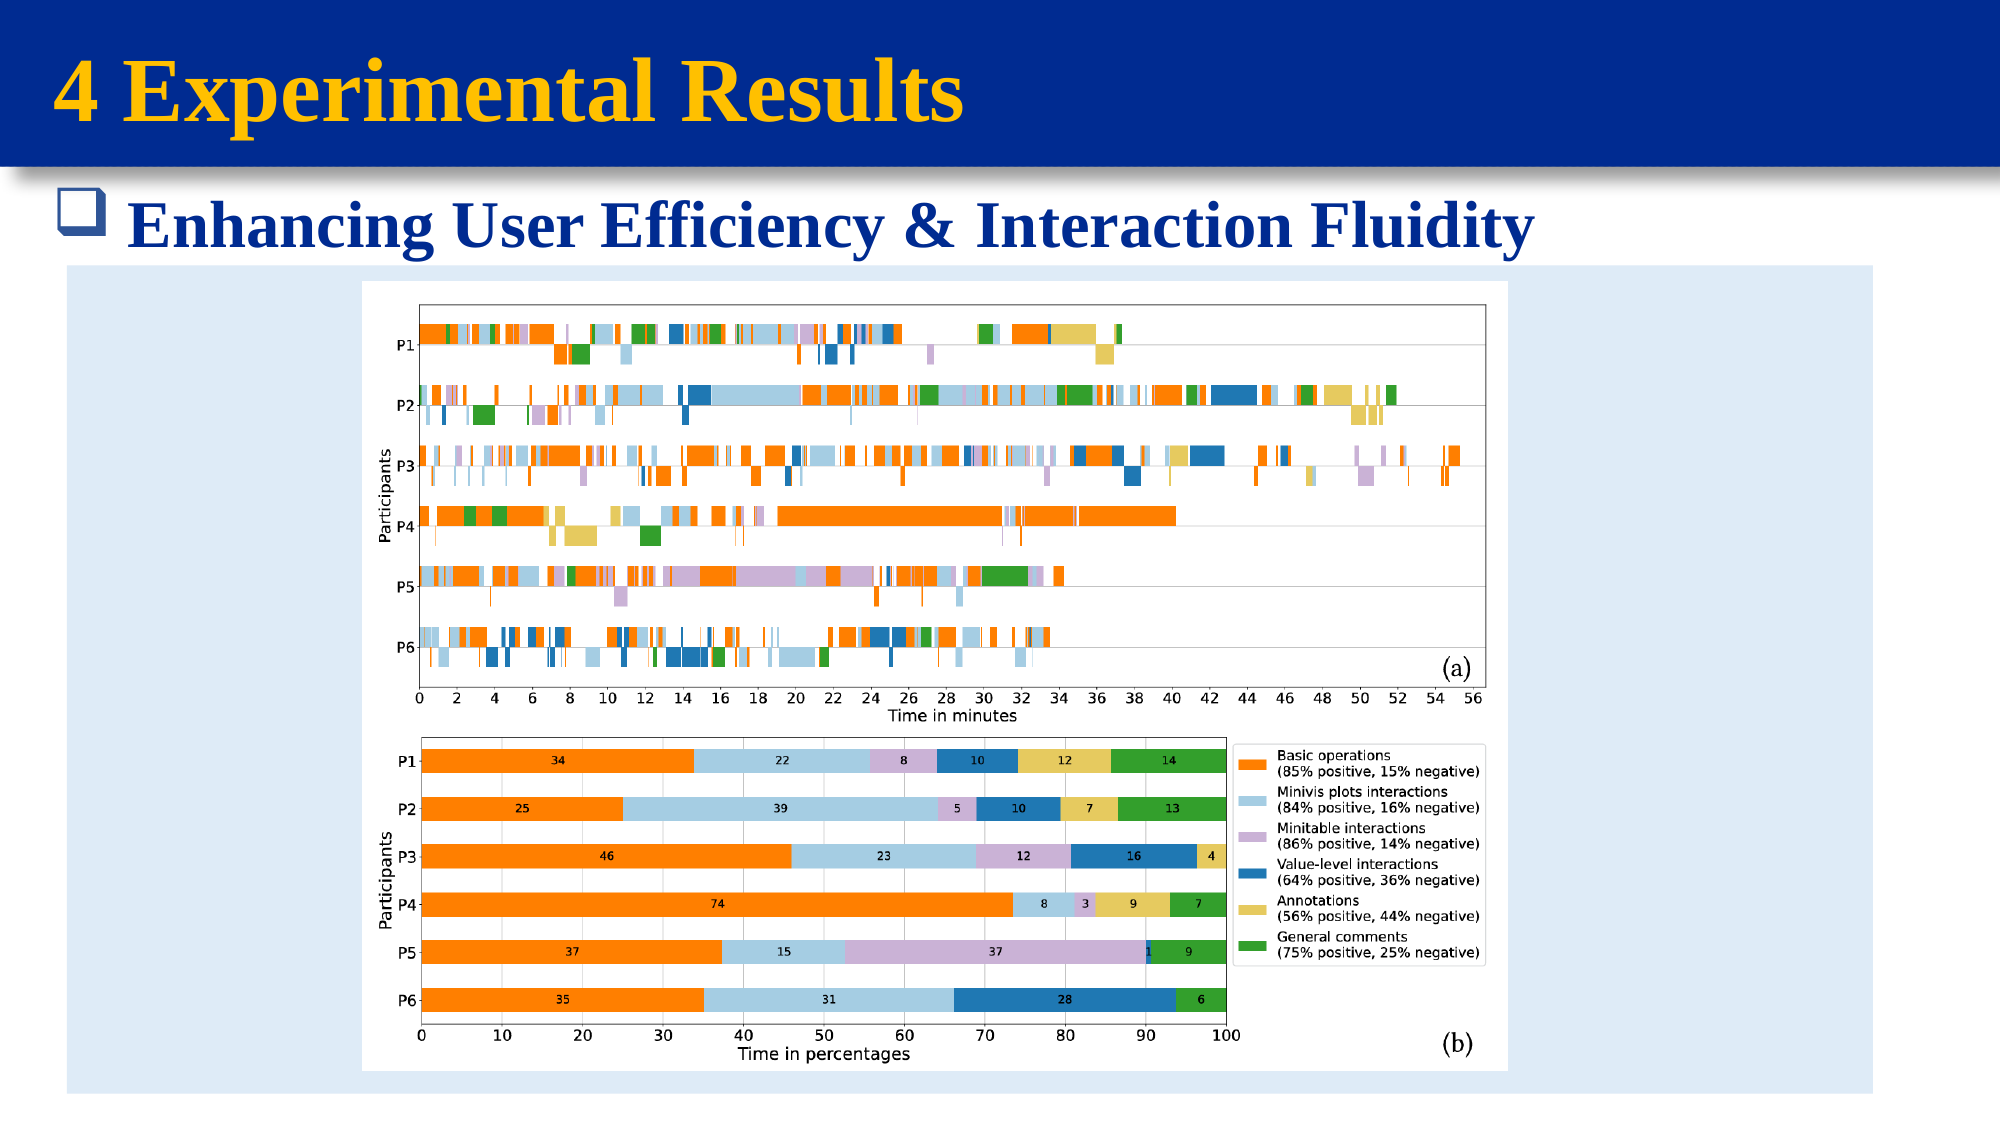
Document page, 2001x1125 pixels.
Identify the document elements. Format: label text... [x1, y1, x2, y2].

picture [362, 281, 1508, 1071]
text_box Enhancing User Efficiency & Interaction Fluidity [0, 173, 1726, 268]
text_box [66, 266, 1874, 1094]
text_box [0, 0, 2000, 167]
text_box 4 Experimental Results [39, 22, 1930, 161]
